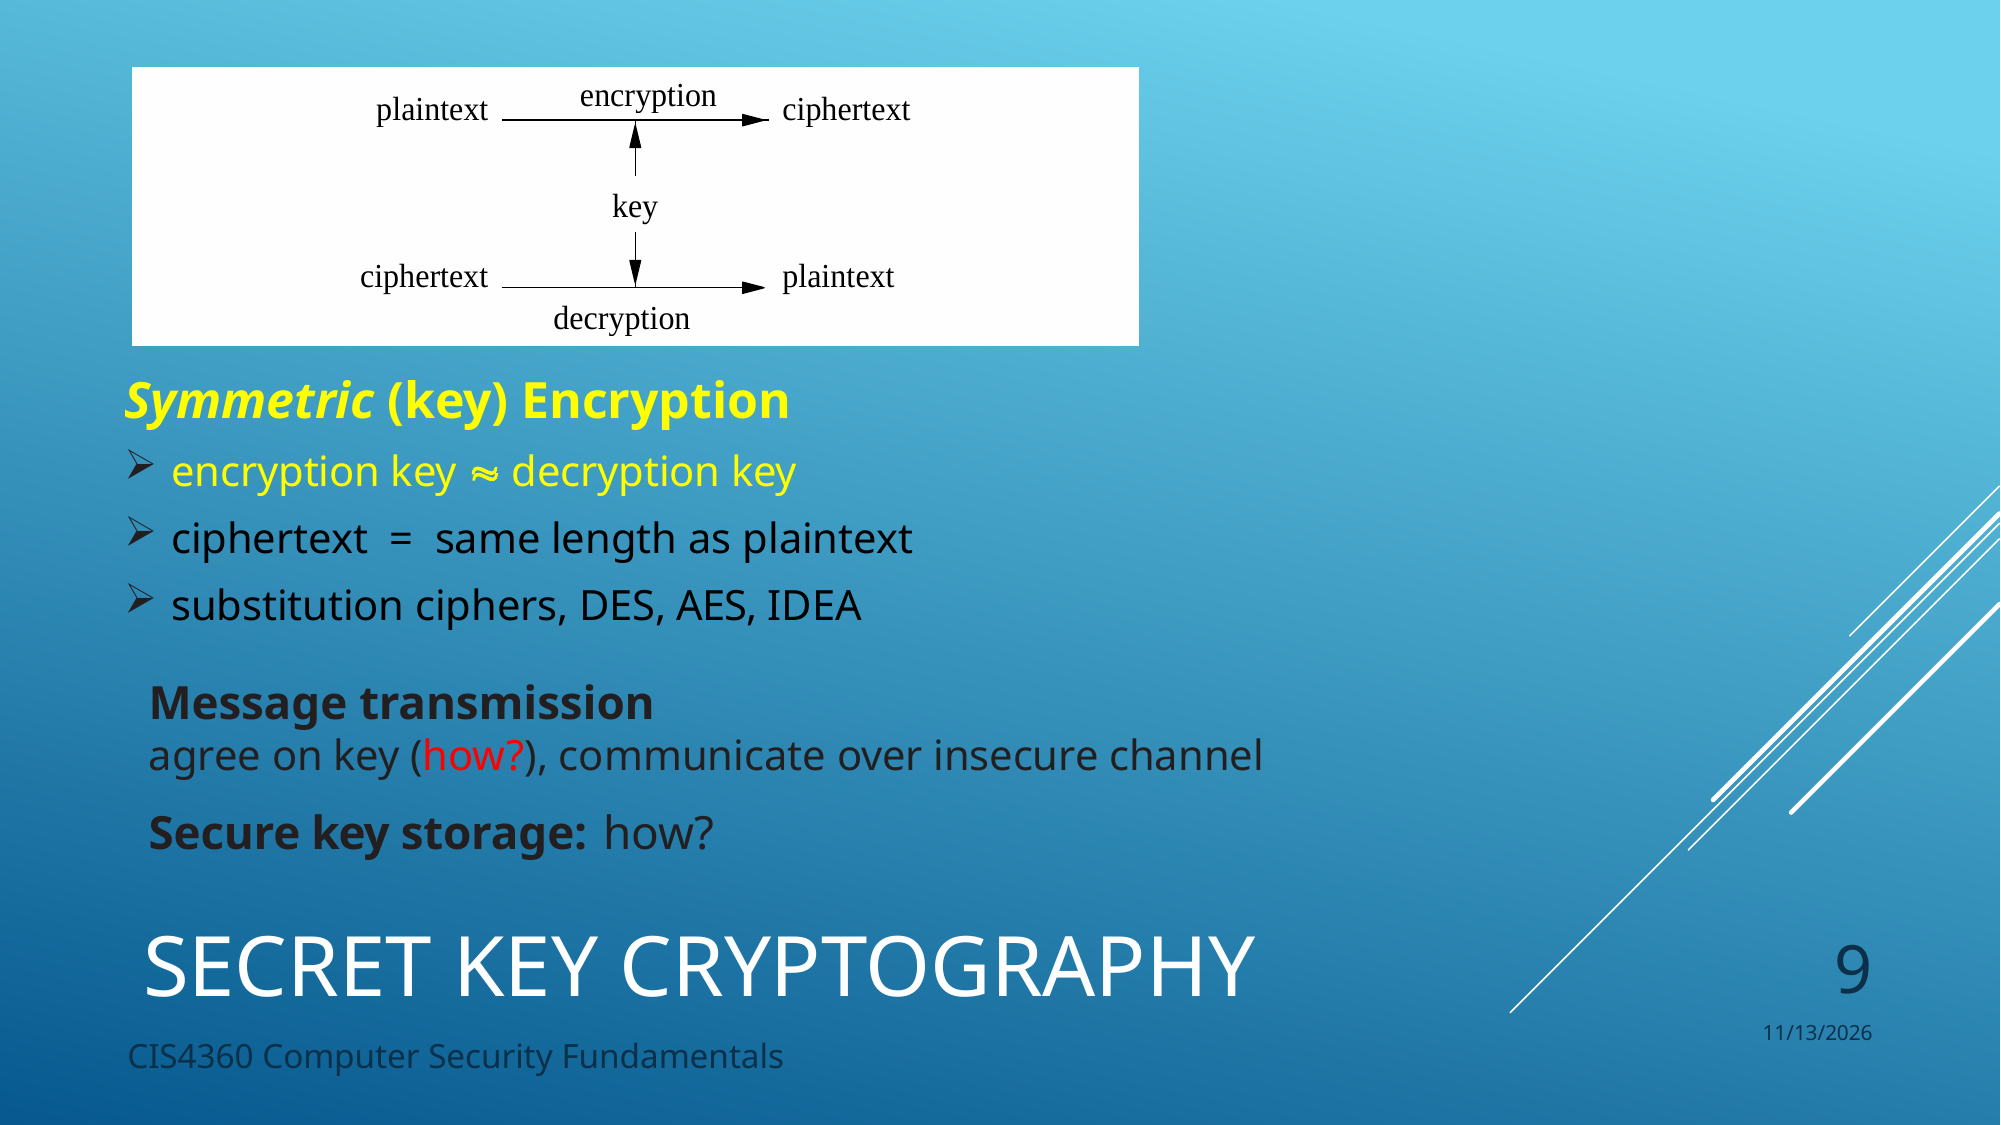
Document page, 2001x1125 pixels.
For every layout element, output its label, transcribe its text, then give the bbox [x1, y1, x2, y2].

text_box Symmetric (key) Encryption encryption key  decryption key ciphertext = same length as plaintext substitution ciphers, DES, AES, IDEA Message transmission agree on key (how?), communicate over insecure channel Secure key storage: how? [109, 360, 1820, 867]
slide_number 9 [1700, 915, 1888, 1025]
title Secret Key Cryptography [128, 867, 1529, 1088]
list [131, 67, 1177, 348]
footer CIS4360 Computer Security Fundamentals [112, 1028, 1350, 1088]
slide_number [1624, 1012, 1888, 1073]
